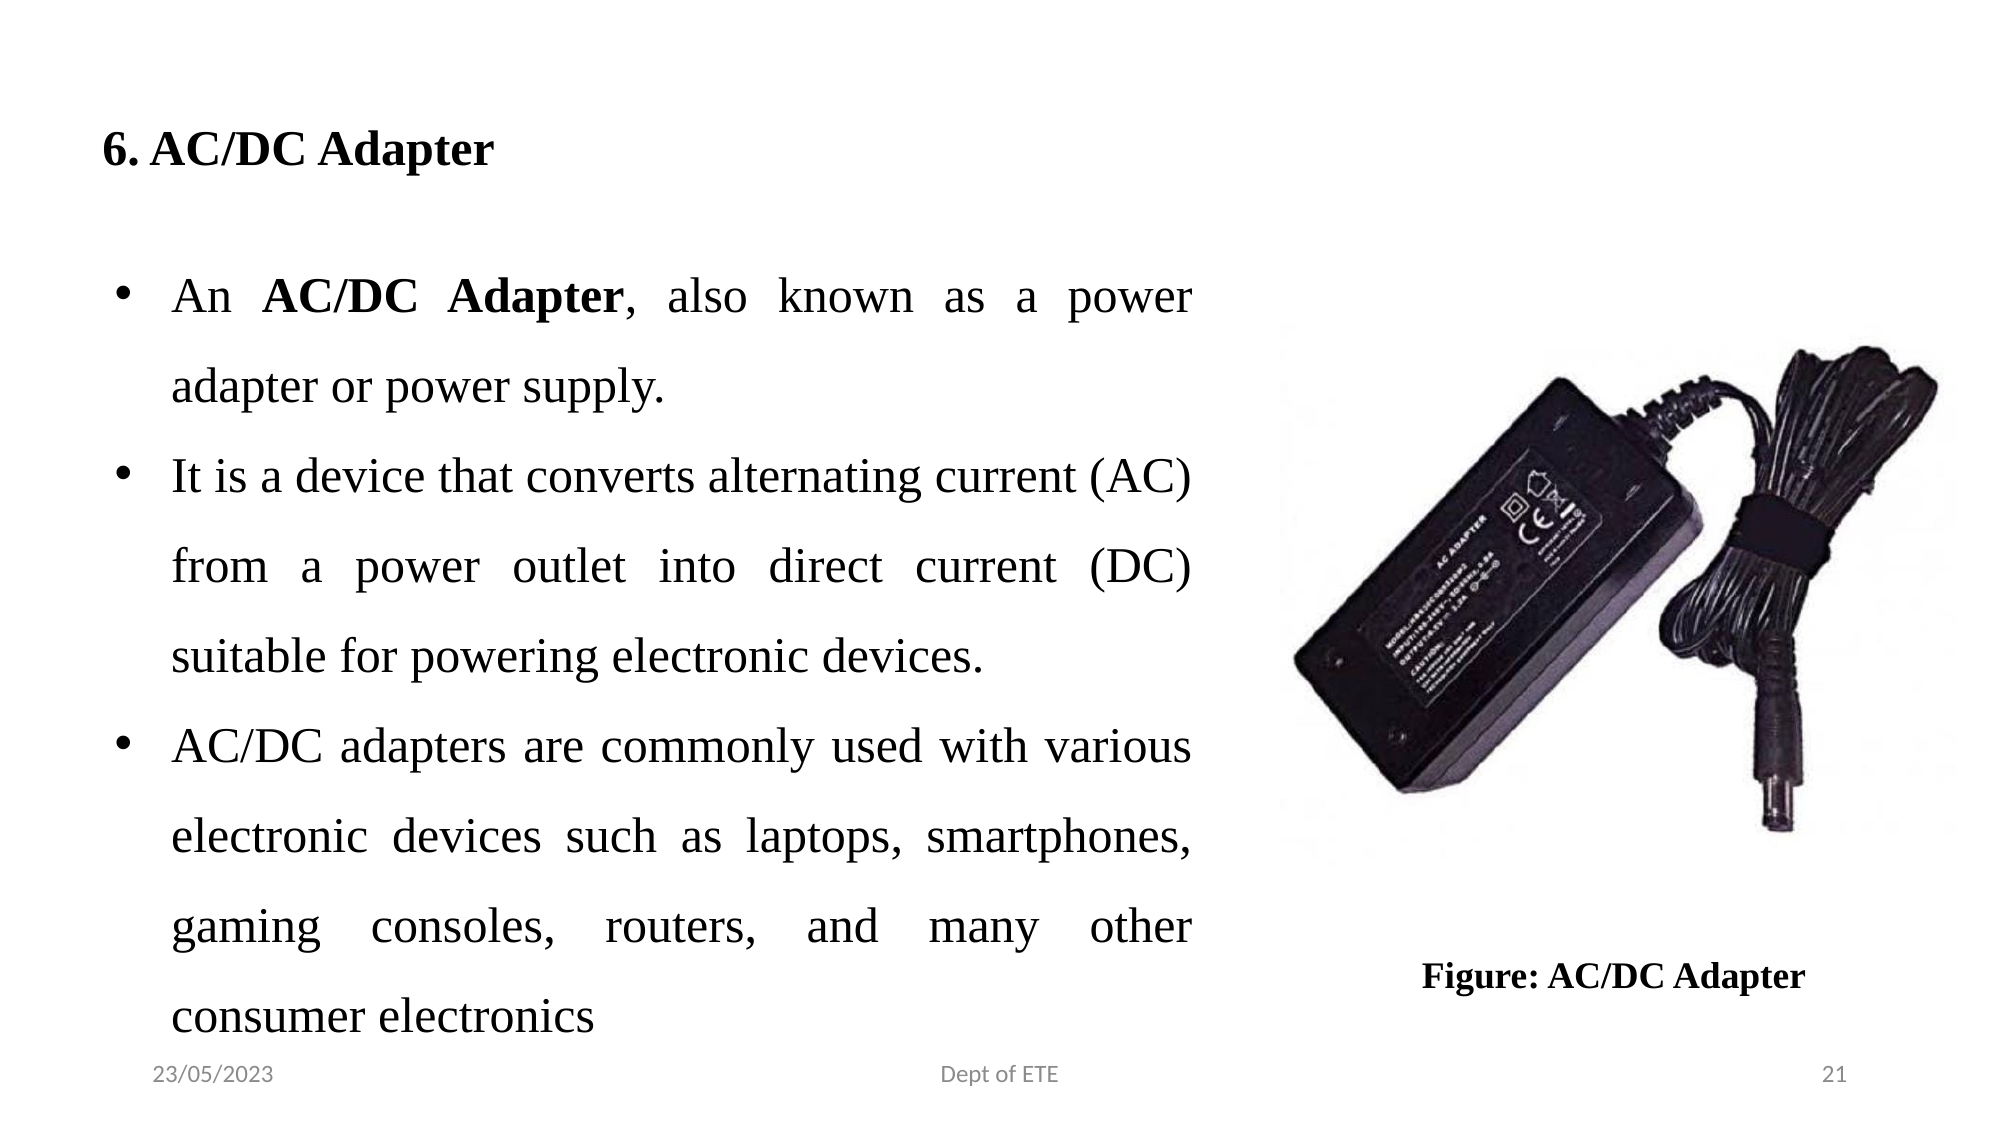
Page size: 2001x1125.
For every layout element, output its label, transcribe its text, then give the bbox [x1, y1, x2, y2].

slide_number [137, 1050, 588, 1103]
text_box 6. AC/DC Adapter [87, 77, 1088, 183]
picture [1280, 262, 1957, 931]
footer Dept of ETE [662, 1042, 1338, 1103]
slide_number 21 [1412, 1042, 1863, 1103]
text_box Figure: AC/DC Adapter [1407, 943, 2000, 1004]
text_box An AC/DC Adapter, also known as a power adapter or power supply. It is a device that converts alternating current (AC) from a power outlet into direct current (DC) suitable for powering electronic devices. AC/DC adapters are commonly used with various electronic devices such as laptops, smartphones, gaming consoles, routers, and many other consumer electronics [99, 224, 1208, 1050]
